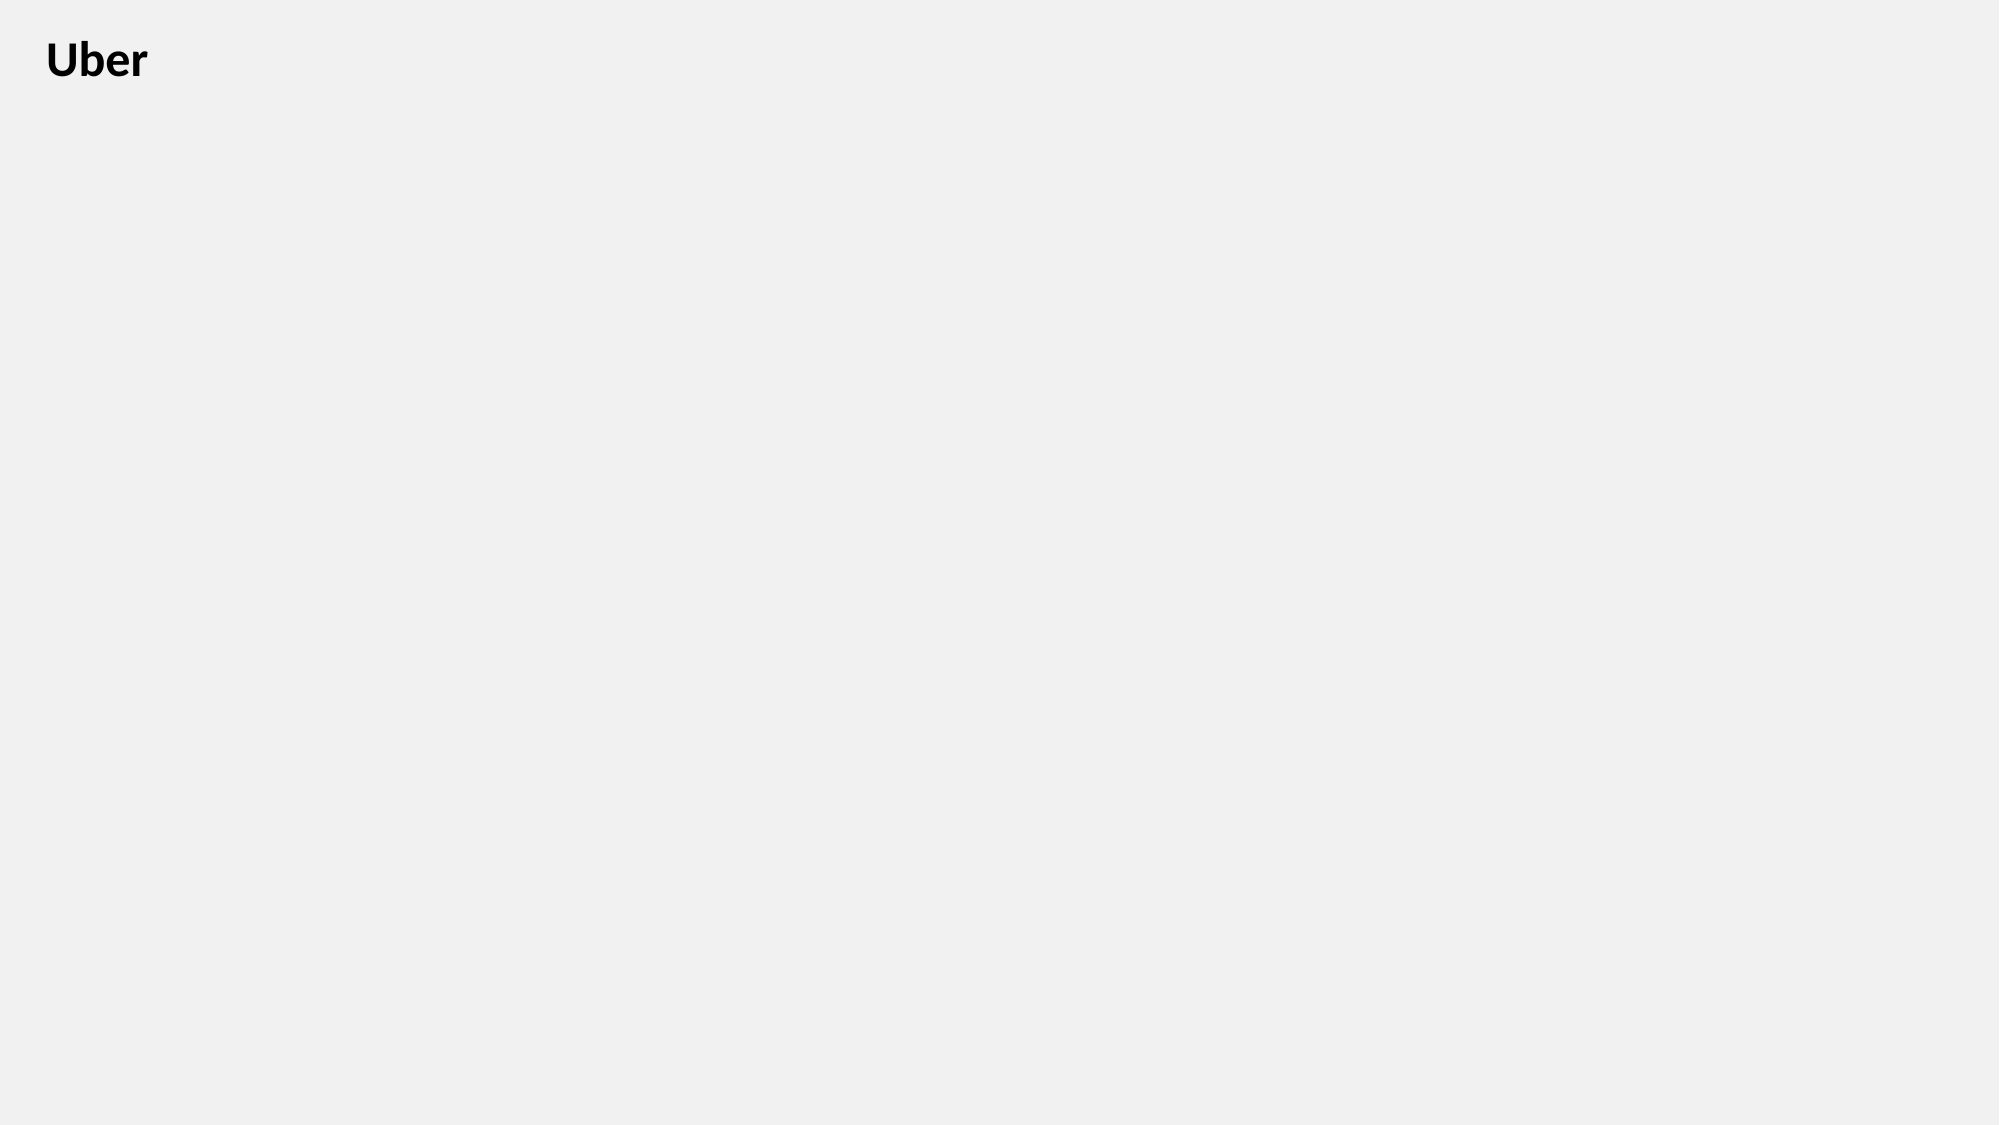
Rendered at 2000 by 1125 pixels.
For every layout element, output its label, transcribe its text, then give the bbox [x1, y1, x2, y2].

text_box Uber [31, 19, 1449, 95]
